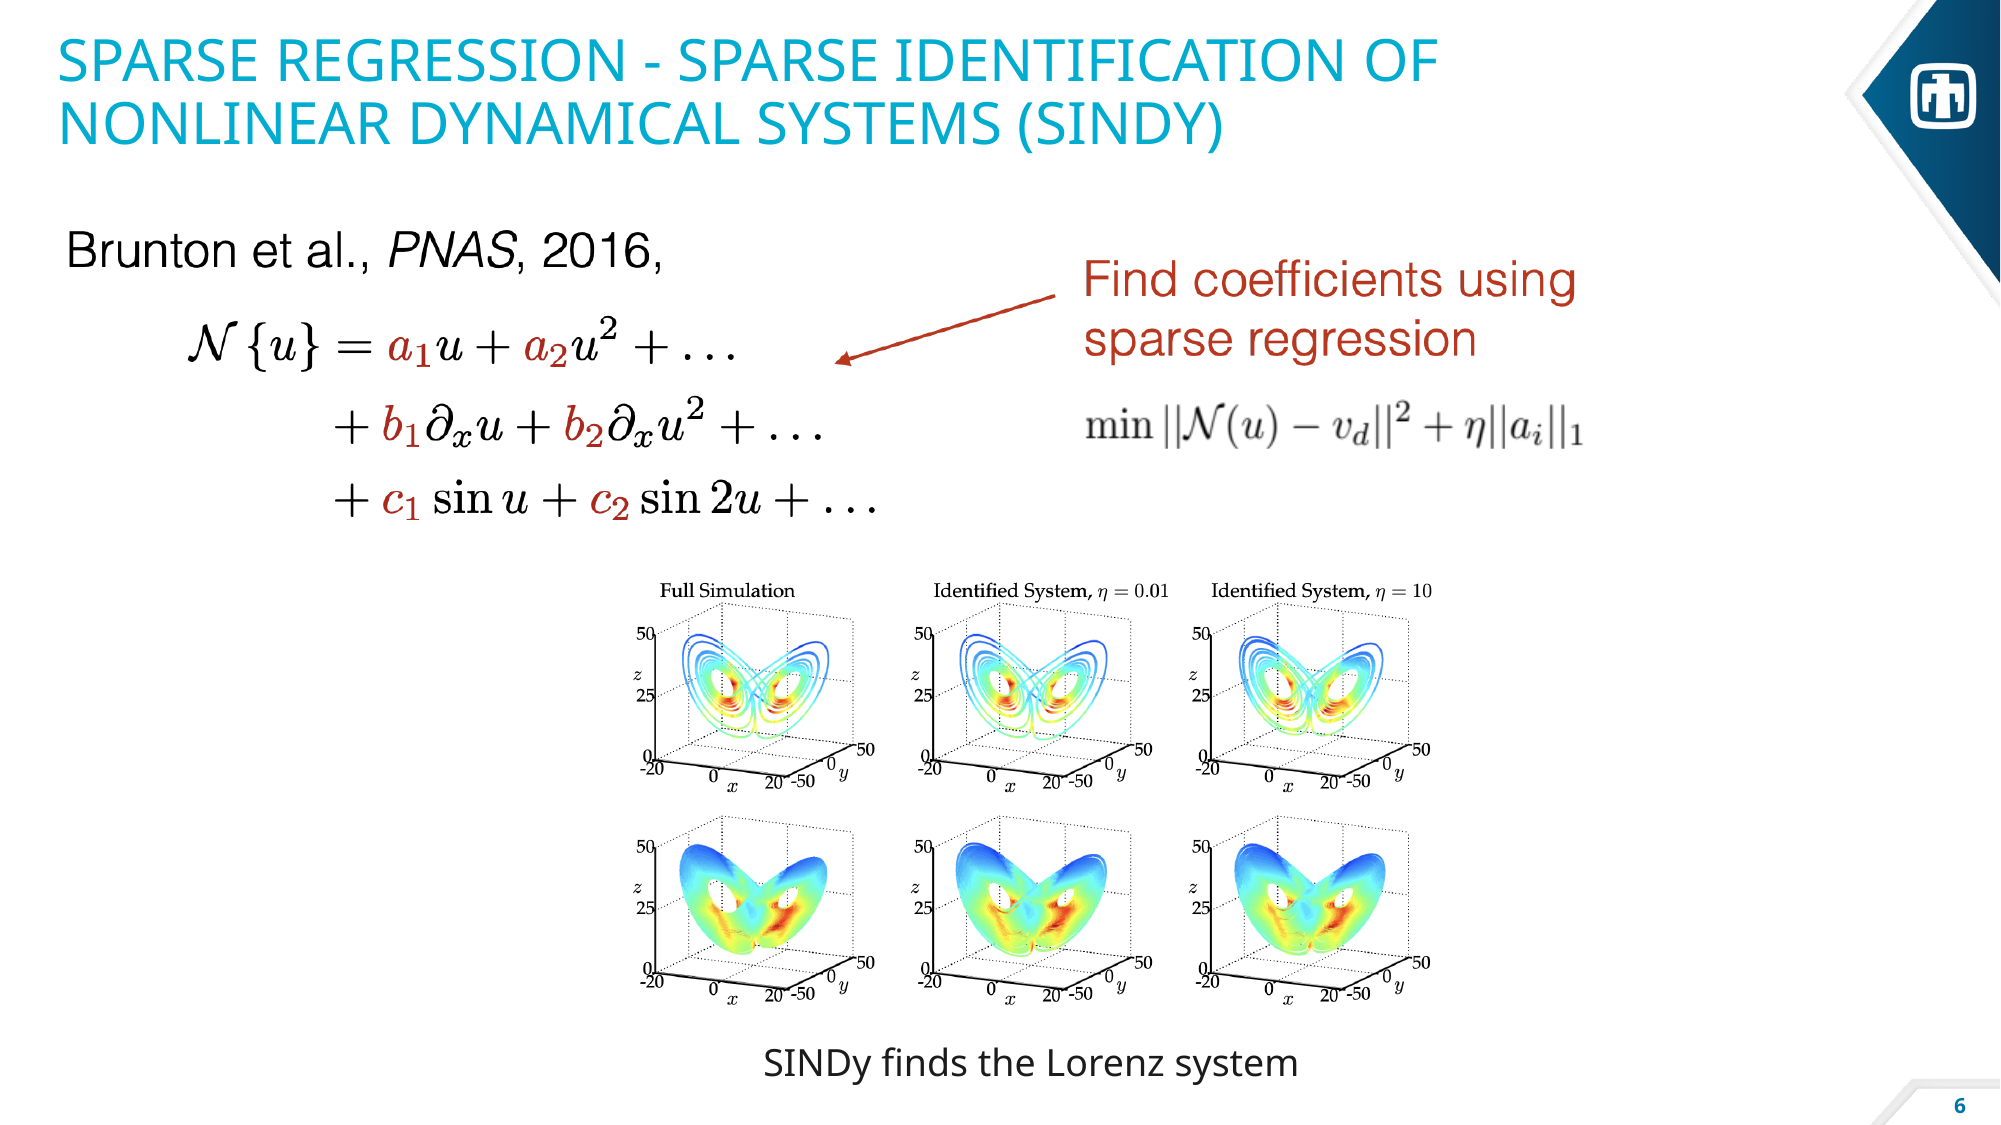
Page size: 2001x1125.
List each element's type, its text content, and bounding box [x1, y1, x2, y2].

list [57, 210, 1597, 520]
picture [0, 0, 2001, 1125]
slide_number 6 [1920, 1089, 2000, 1125]
text_box SINDy finds the Lorenz system [748, 1031, 1325, 1091]
title Sparse regression - Sparse identification of nonlinear dynamical systems (SINDy) [57, 39, 1736, 150]
